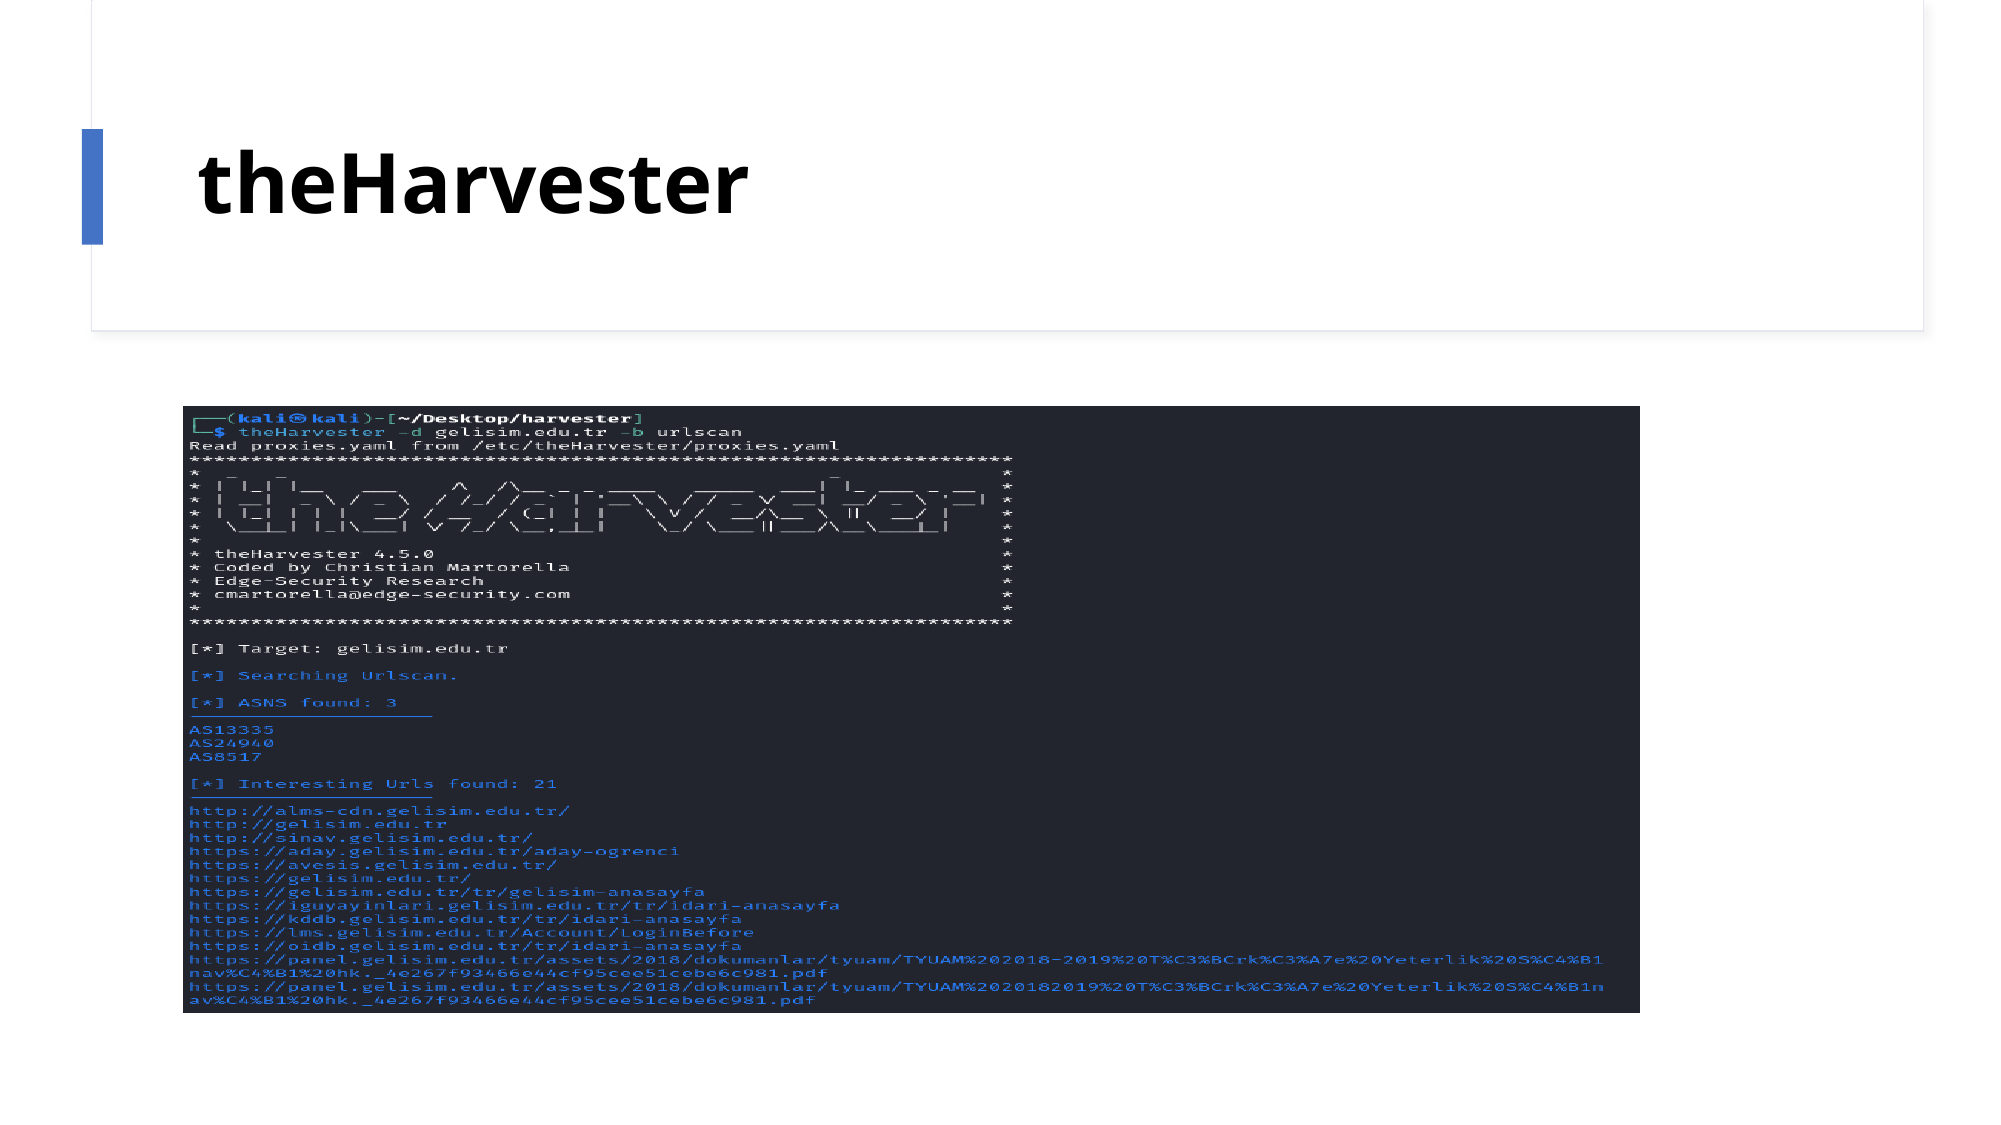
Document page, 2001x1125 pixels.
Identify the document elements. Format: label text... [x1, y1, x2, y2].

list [182, 406, 1640, 1013]
title theHarvester [183, 90, 1851, 284]
